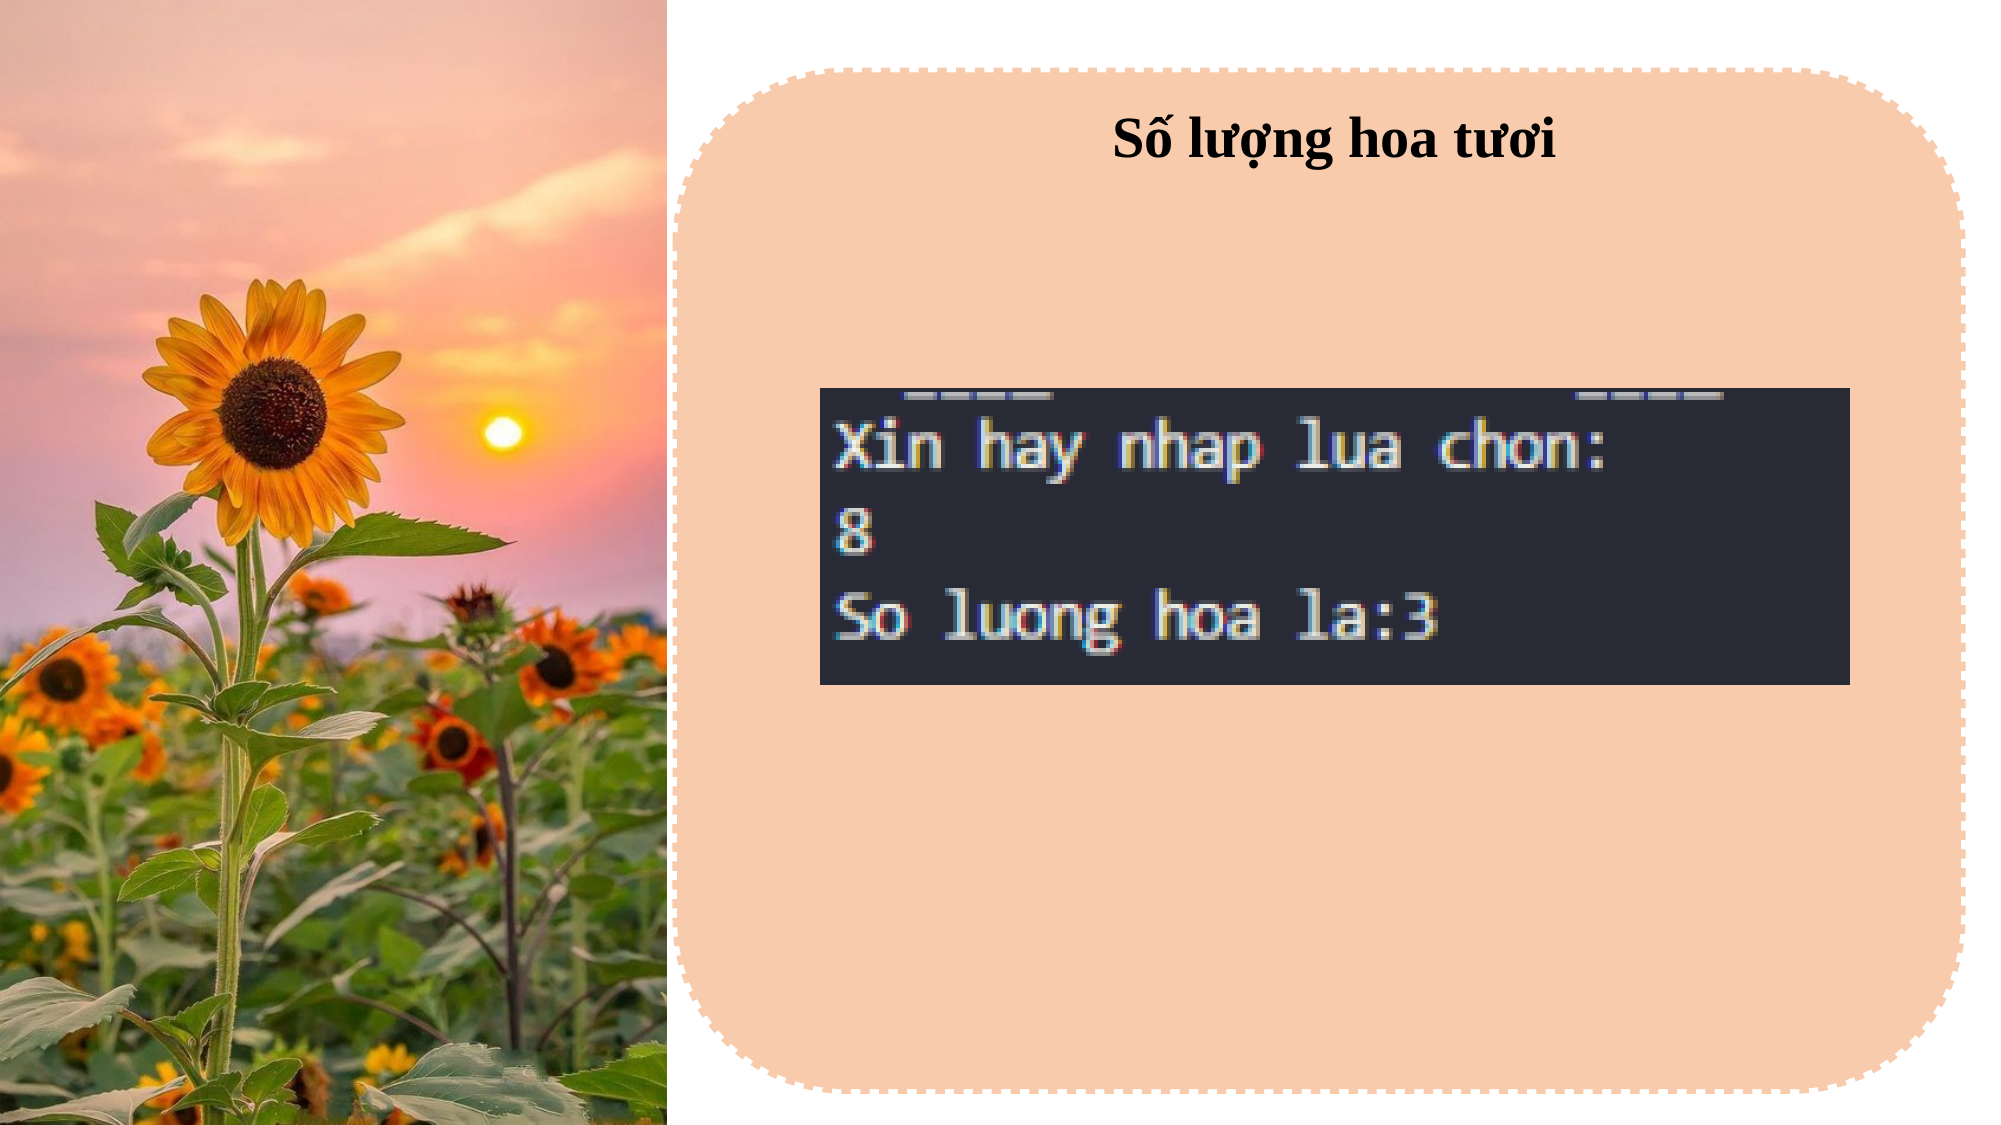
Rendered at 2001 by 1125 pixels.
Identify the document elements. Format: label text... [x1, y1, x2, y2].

text_box Số lượng hoa tươi [839, 91, 1831, 177]
text_box [676, 71, 1962, 1091]
picture [820, 388, 1850, 685]
picture [0, 0, 667, 1125]
